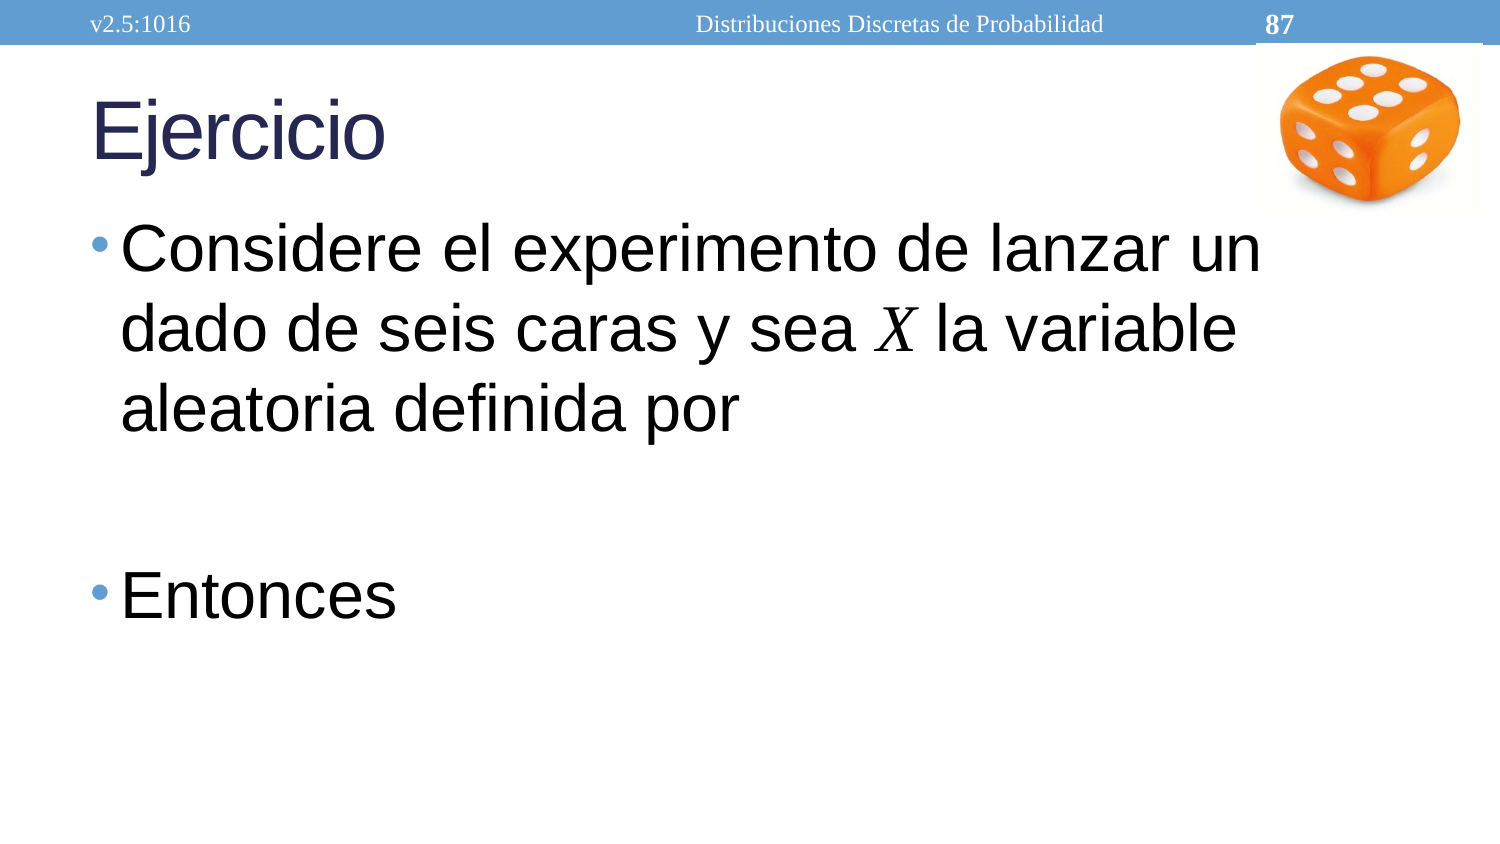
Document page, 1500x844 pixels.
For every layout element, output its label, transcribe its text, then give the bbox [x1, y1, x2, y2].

picture [1256, 43, 1483, 213]
slide_number 87 [1250, 2, 1425, 43]
footer Distribuciones Discretas de Probabilidad [562, 2, 1238, 43]
slide_number v2.5:1016 [75, 2, 550, 43]
title Ejercicio [75, 65, 1253, 188]
